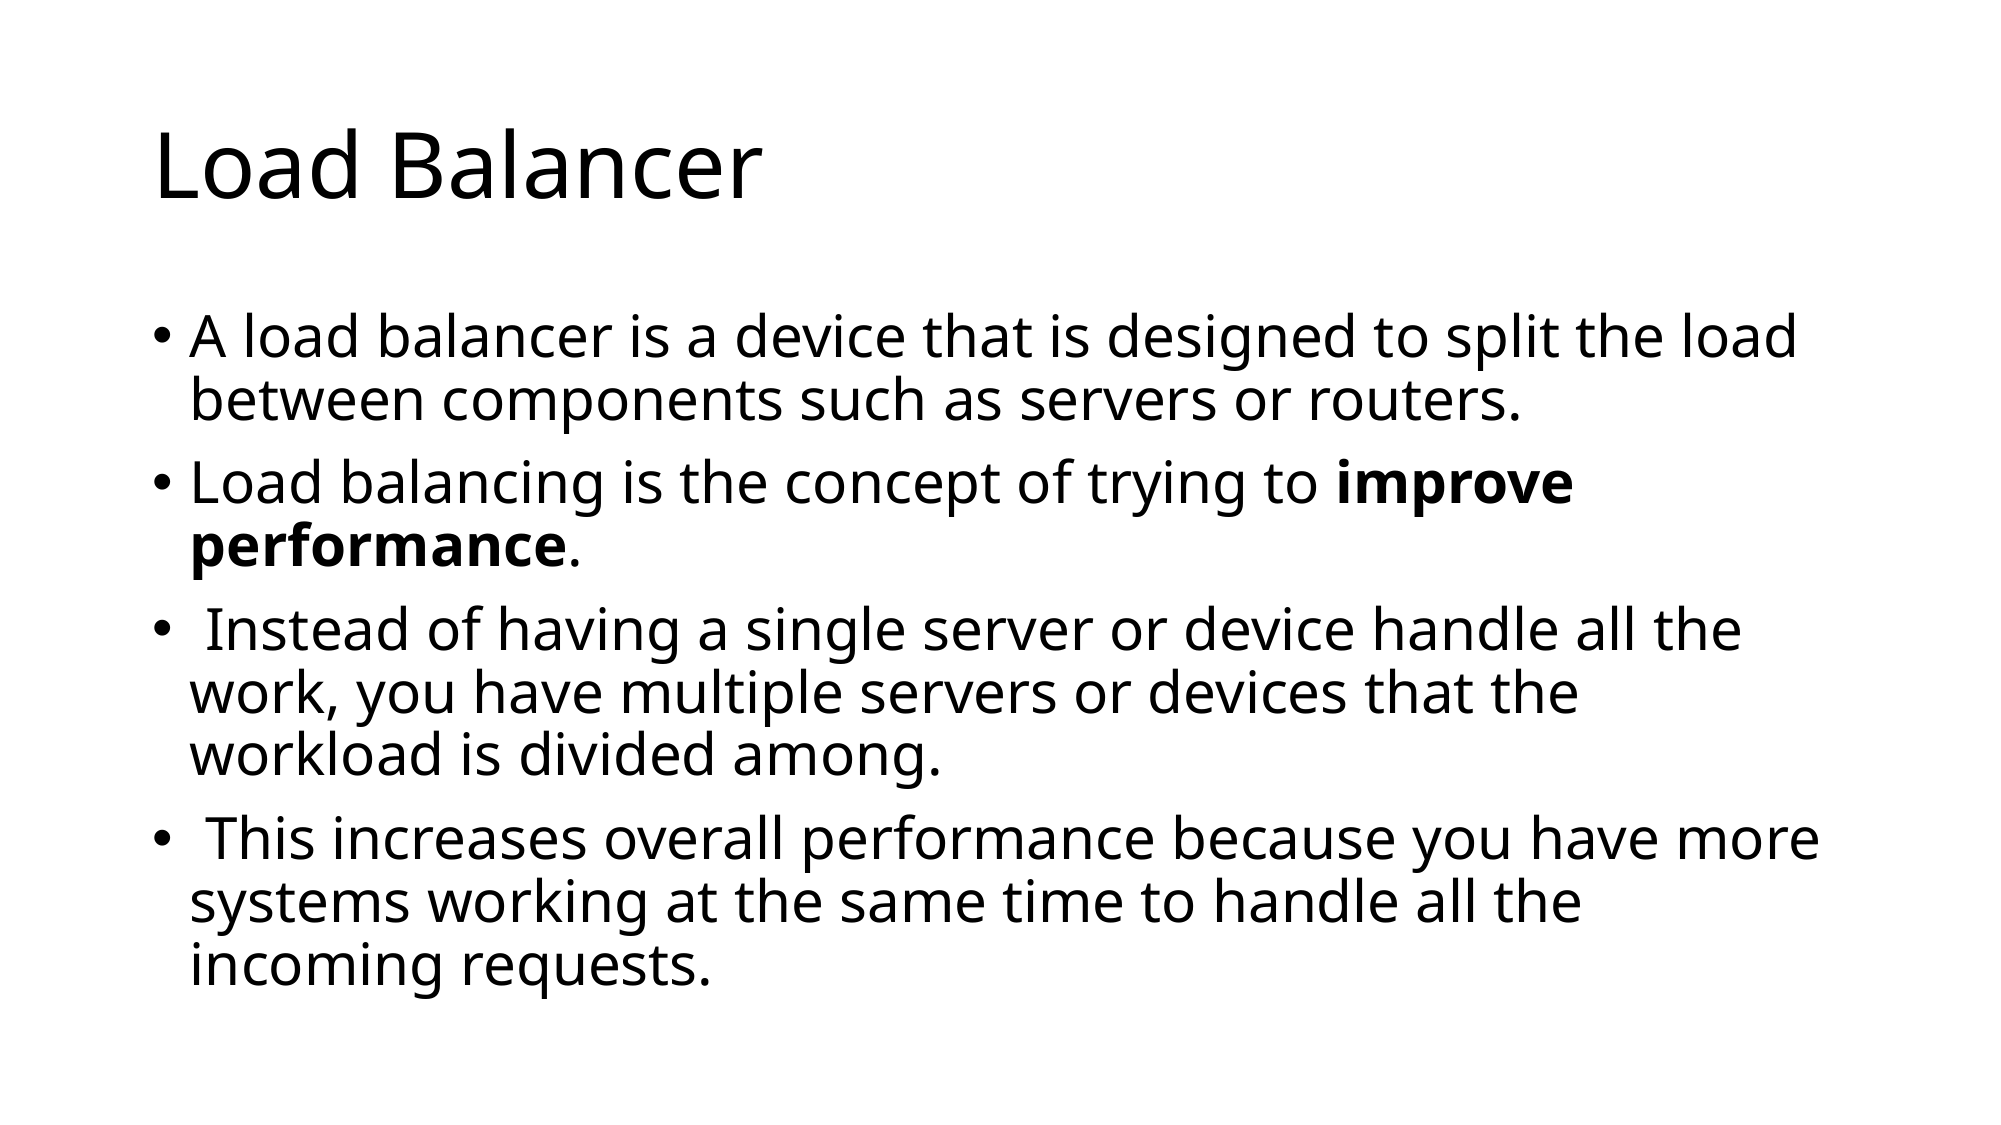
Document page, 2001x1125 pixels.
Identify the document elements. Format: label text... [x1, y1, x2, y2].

list A load balancer is a device that is designed to split the load between components such as servers or routers. Load balancing is the concept of trying to improve performance. Instead of having a single server or device handle all the work, you have multiple servers or devices that the workload is divided among. This increases overall performance because you have more systems working at the same time to handle all the incoming requests. [137, 299, 1863, 1014]
title Load Balancer [137, 59, 1863, 278]
